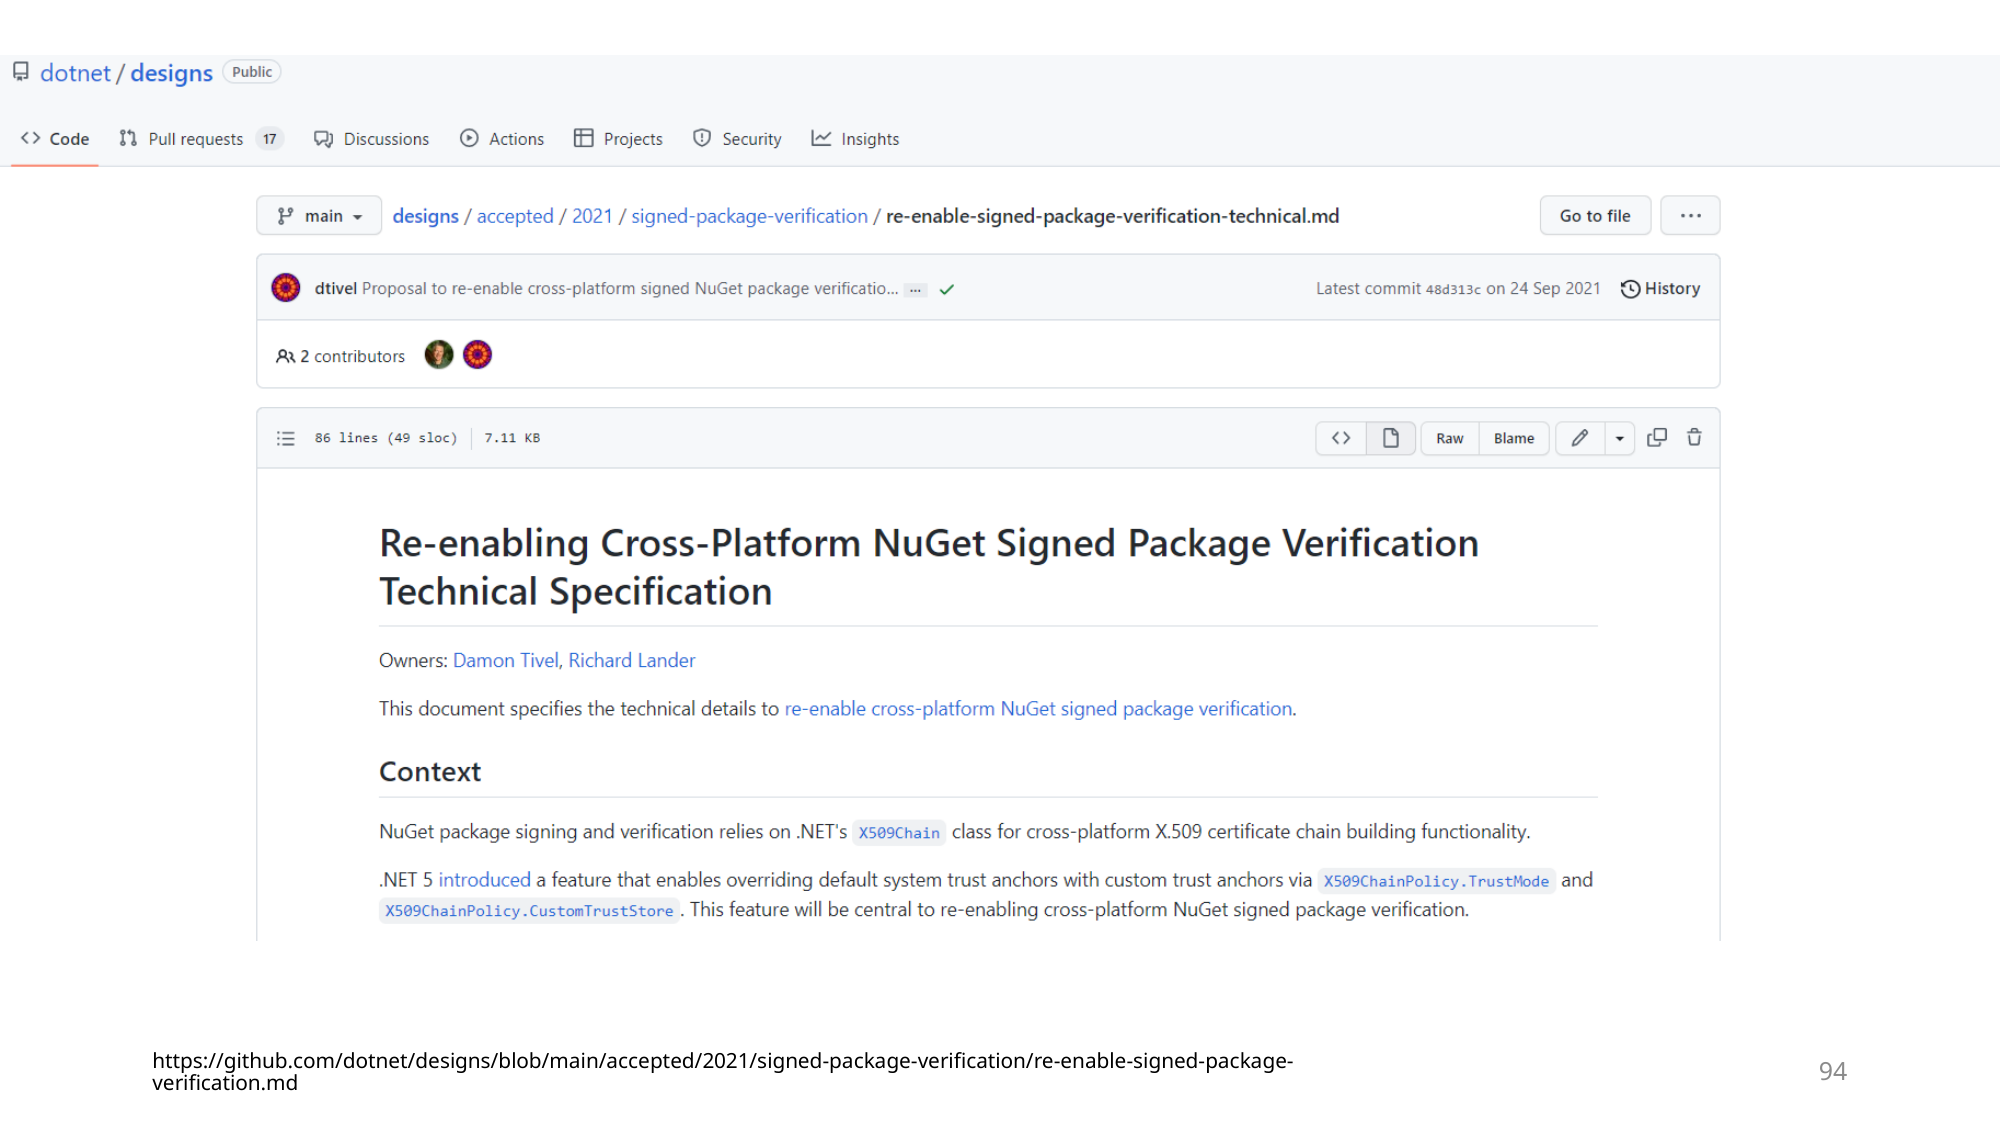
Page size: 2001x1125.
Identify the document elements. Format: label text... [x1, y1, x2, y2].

picture [0, 55, 2000, 941]
slide_number 94 [1412, 1042, 1863, 1103]
list https://github.com/dotnet/designs/blob/main/accepted/2021/signed-package-verification/re-enable-signed-package-verification.md [137, 1042, 1393, 1103]
